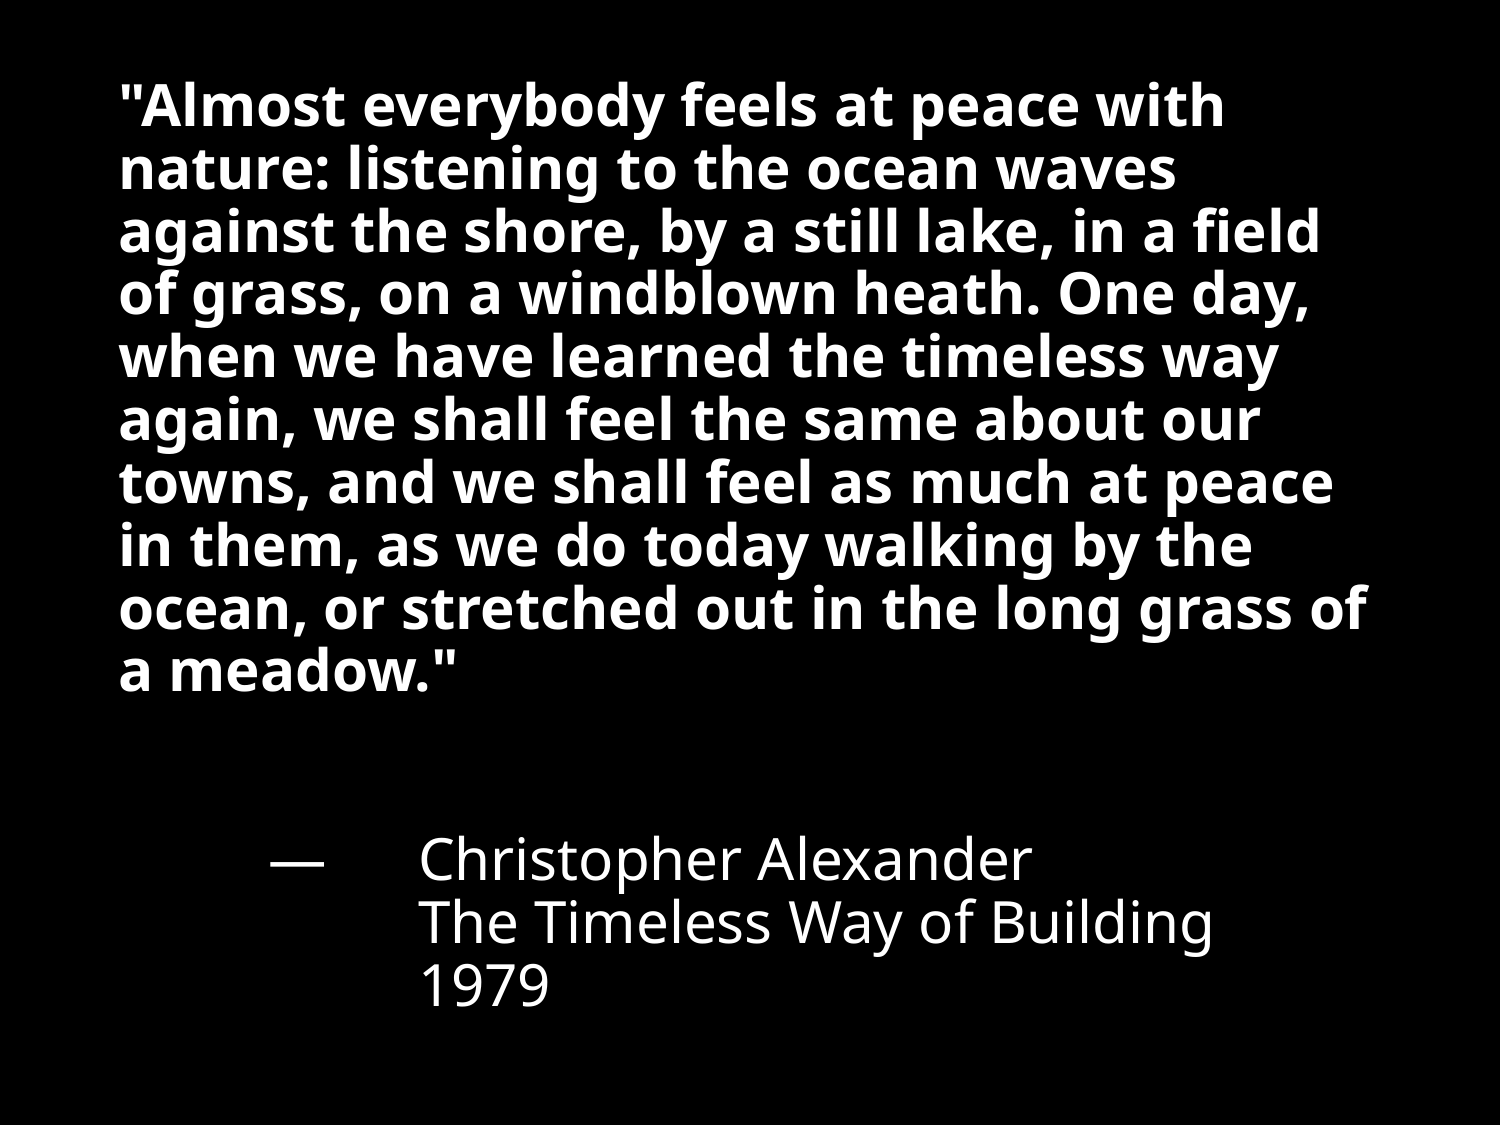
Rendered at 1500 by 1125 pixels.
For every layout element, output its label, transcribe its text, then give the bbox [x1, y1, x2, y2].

title "Almost everybody feels at peace with nature: listening to the ocean waves against the shore, by a still lake, in a field of grass, on a windblown heath. One day, when we have learned the timeless way again, we shall feel the same about our towns, and we shall feel as much at peace in them, as we do today walking by the ocean, or stretched out in the long grass of a meadow." — Christopher Alexander The Timeless Way of Building 1979 [103, 59, 1397, 1035]
